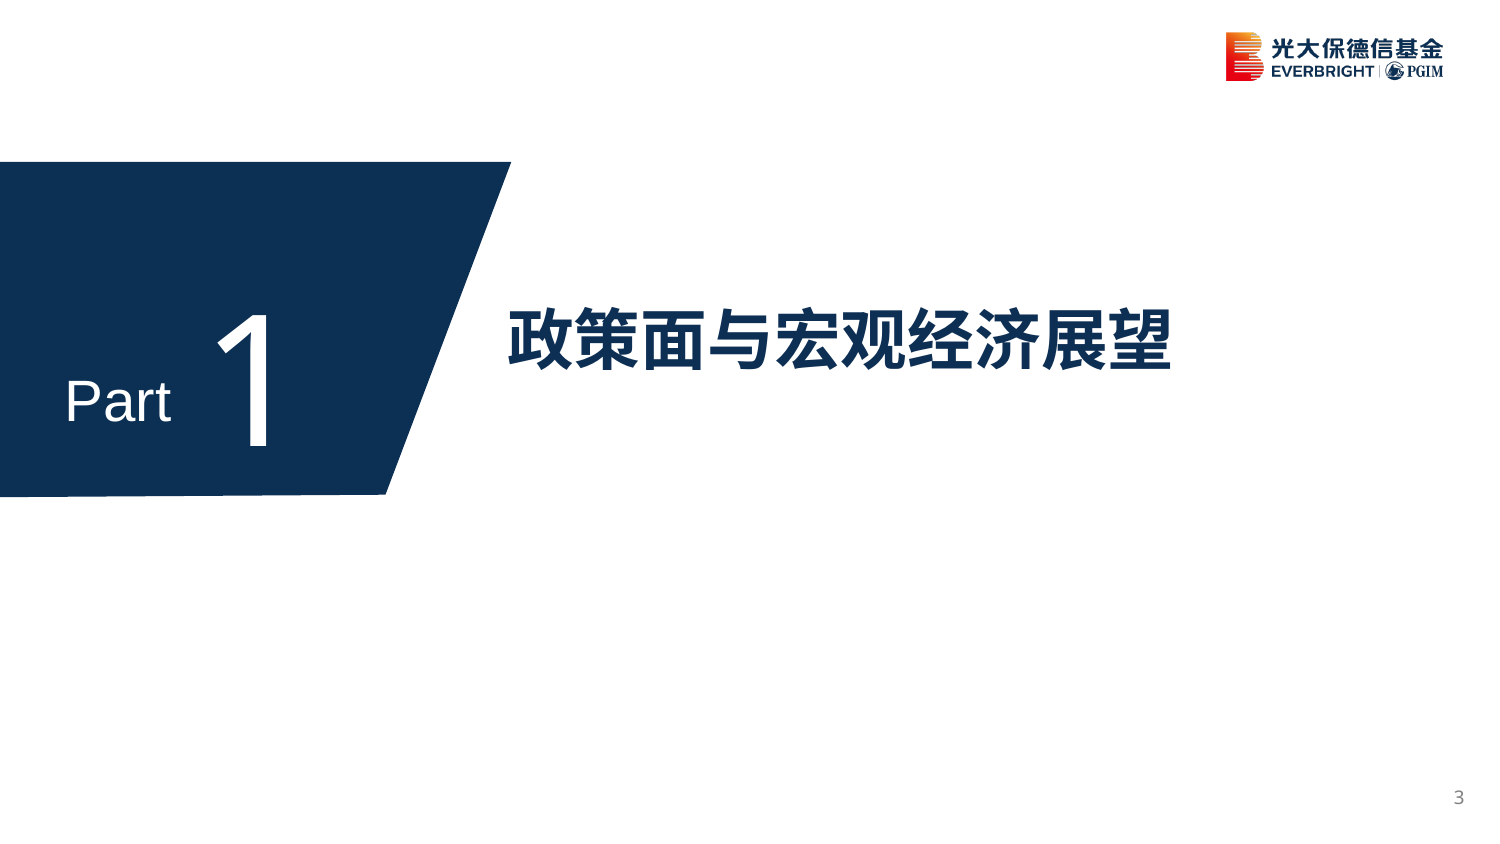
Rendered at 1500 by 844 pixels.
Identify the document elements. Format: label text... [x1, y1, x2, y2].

picture [1217, 27, 1447, 84]
text_box [0, 160, 513, 499]
text_box 1 [190, 257, 318, 489]
text_box 政策面与宏观经济展望 [496, 291, 1424, 384]
text_box Part [53, 357, 221, 439]
